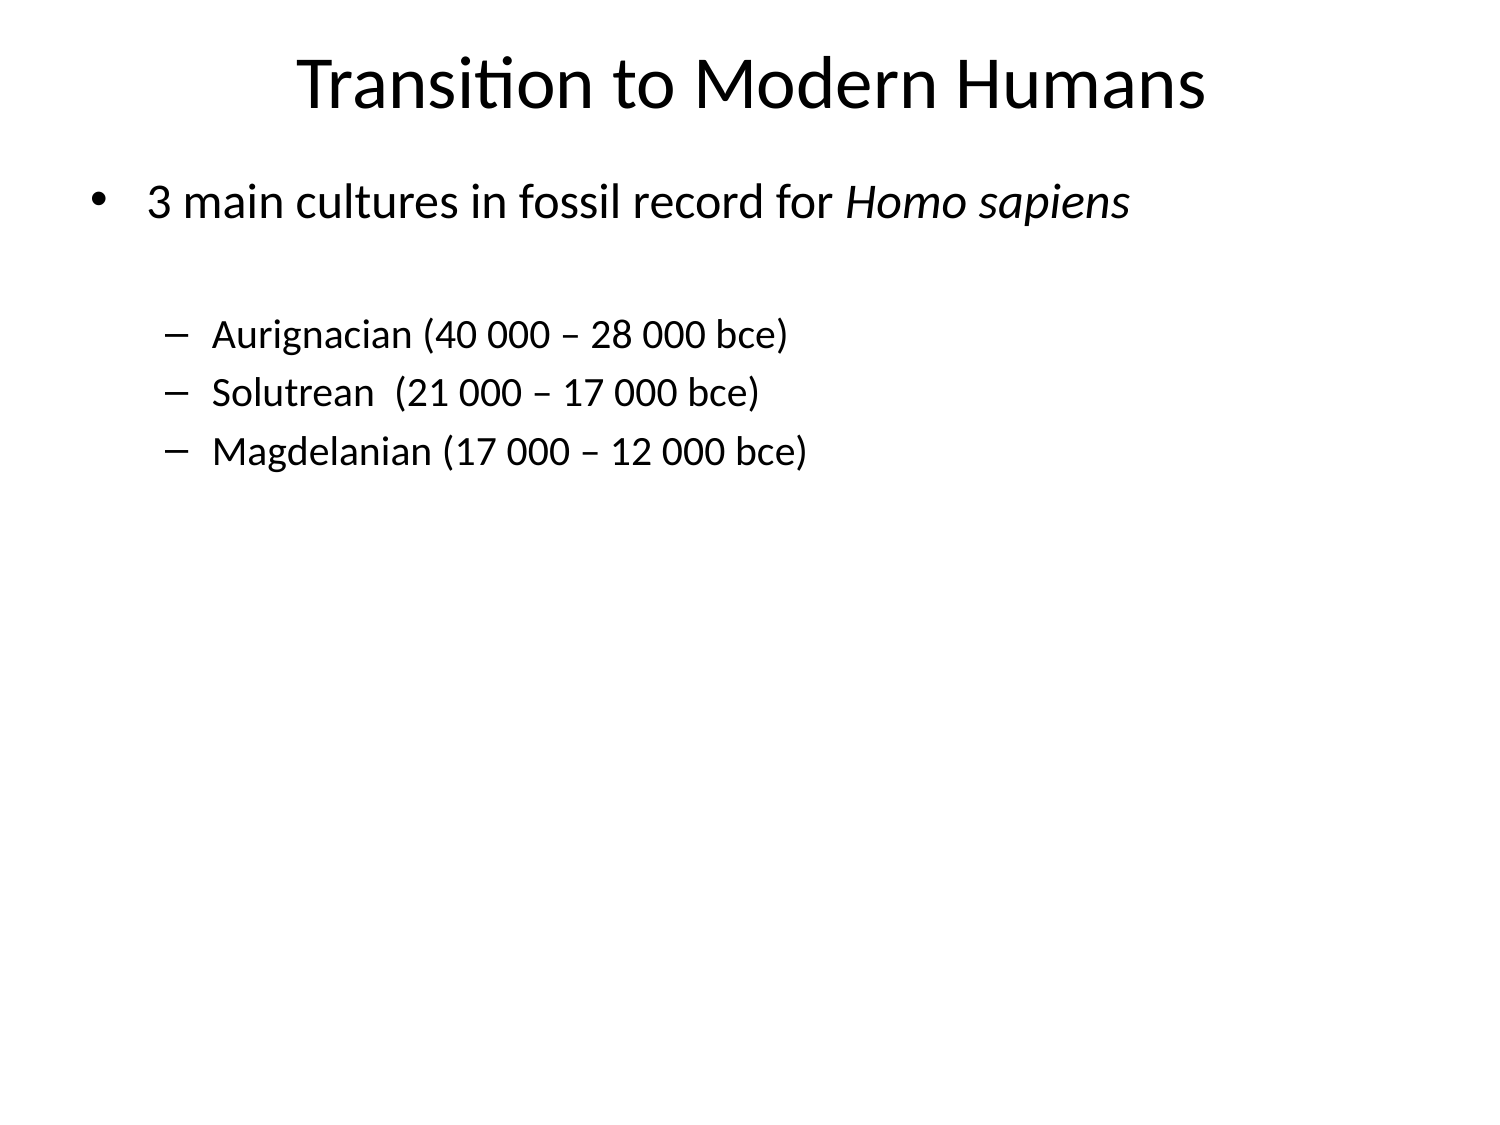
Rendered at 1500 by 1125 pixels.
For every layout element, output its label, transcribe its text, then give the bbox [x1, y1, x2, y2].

title Transition to Modern Humans [76, 19, 1427, 138]
list 3 main cultures in fossil record for Homo sapiens Aurignacian (40 000 – 28 000 bce) Solutrean (21 000 – 17 000 bce) Magdelanian (17 000 – 12 000 bce) [75, 160, 1425, 1005]
